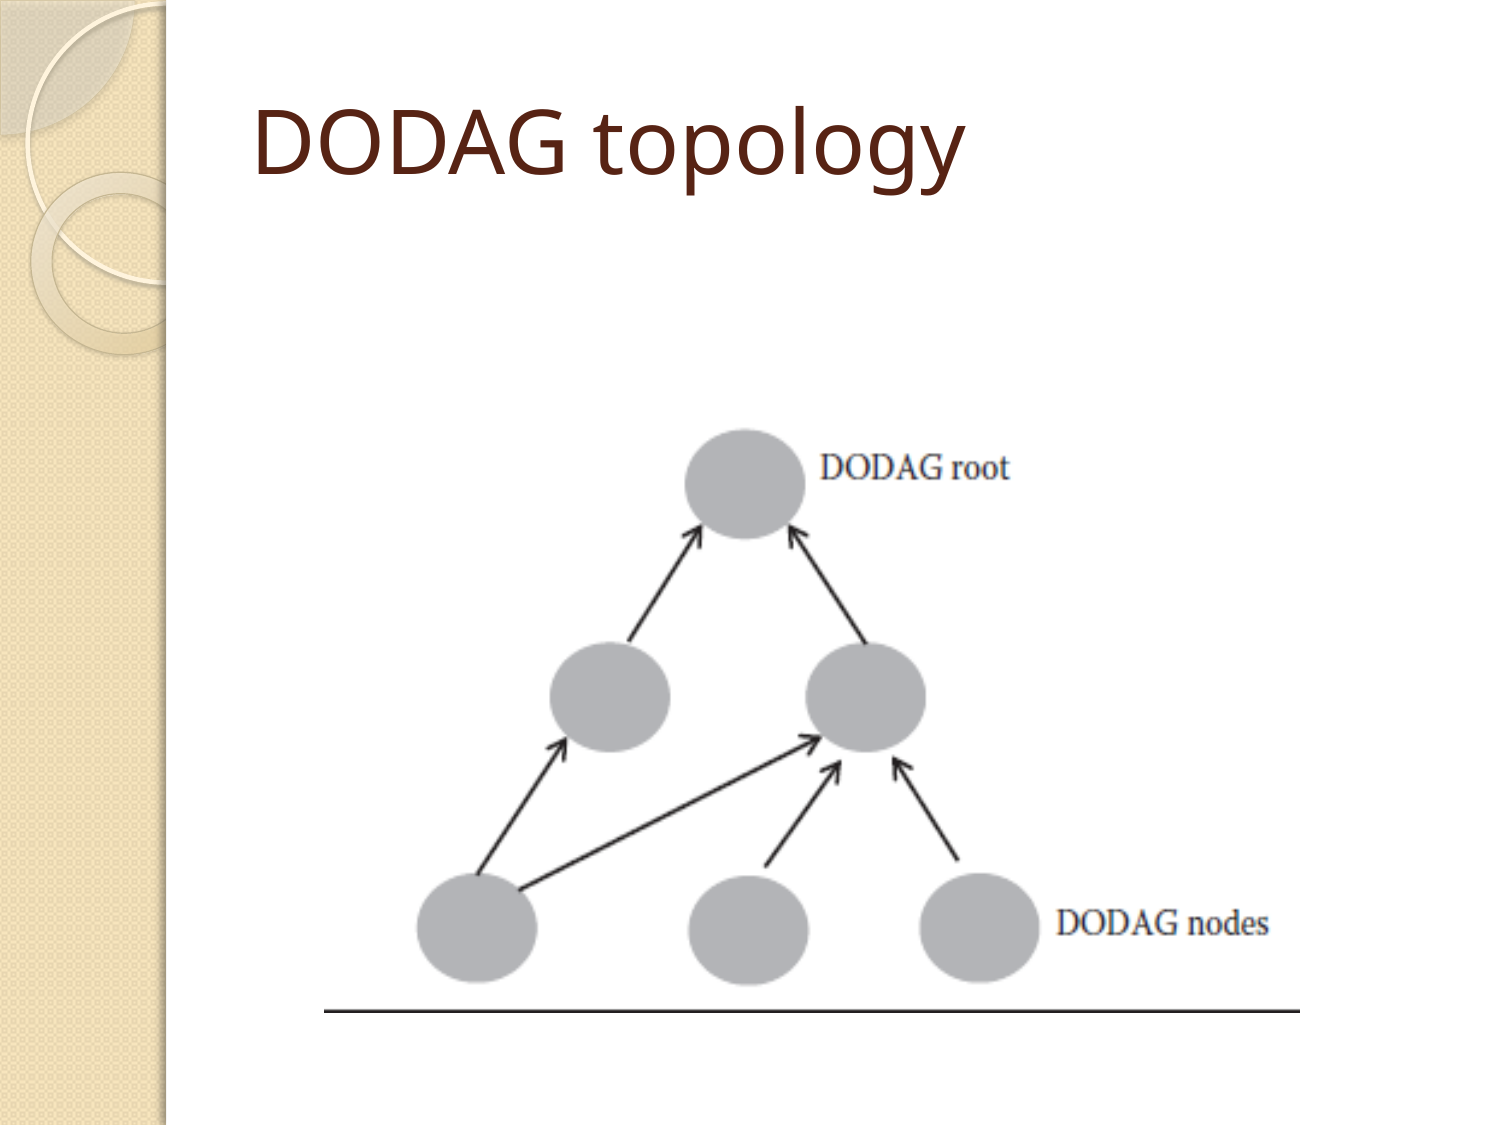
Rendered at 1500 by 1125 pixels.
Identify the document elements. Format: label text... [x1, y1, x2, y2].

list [324, 349, 1301, 1013]
title DODAG topology [235, 45, 1466, 233]
